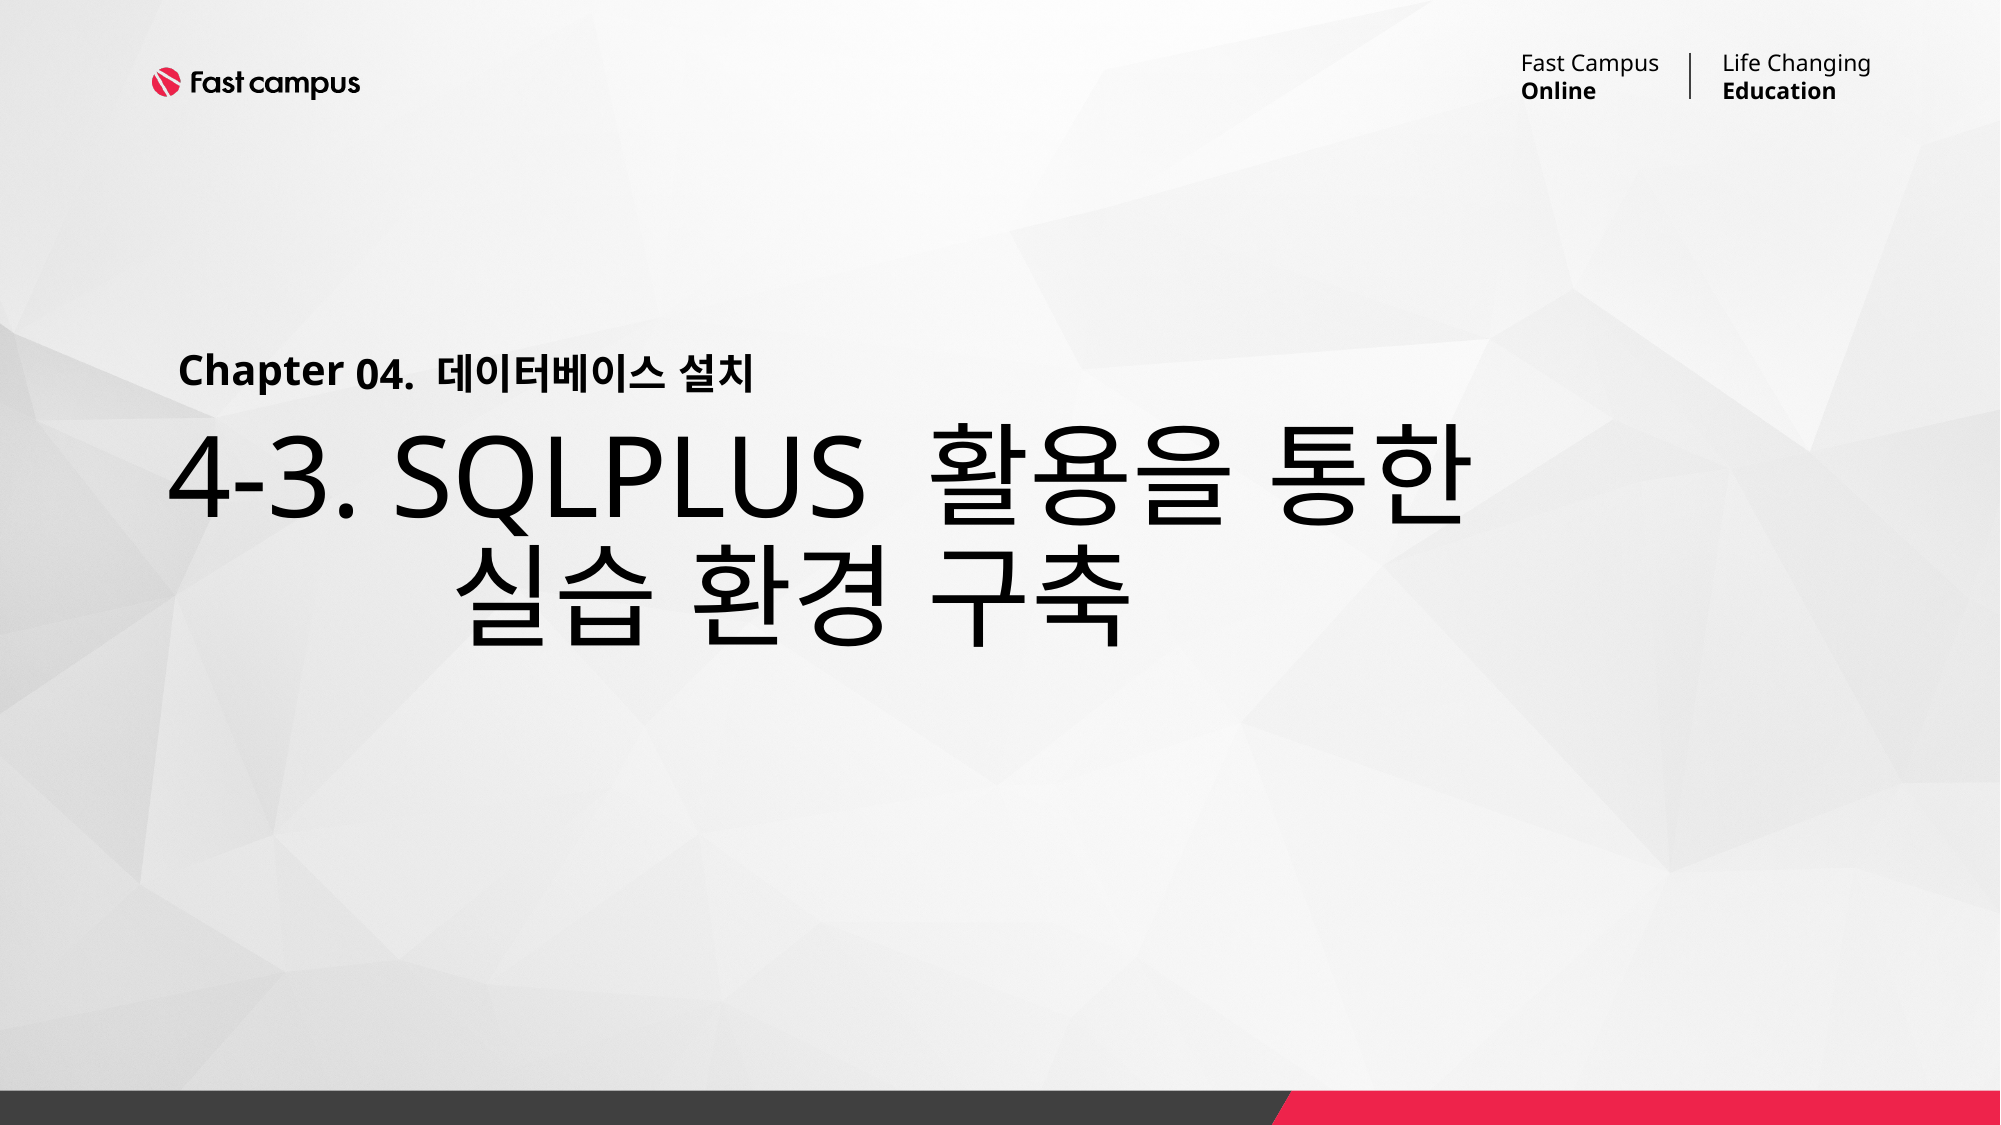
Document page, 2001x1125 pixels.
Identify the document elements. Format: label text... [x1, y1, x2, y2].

picture [152, 52, 360, 112]
title 4-3. SQLPLUS 활용을 통한 실습 환경 구축 [152, 412, 1878, 767]
list 04. 데이터베이스 설치 [340, 345, 1965, 413]
